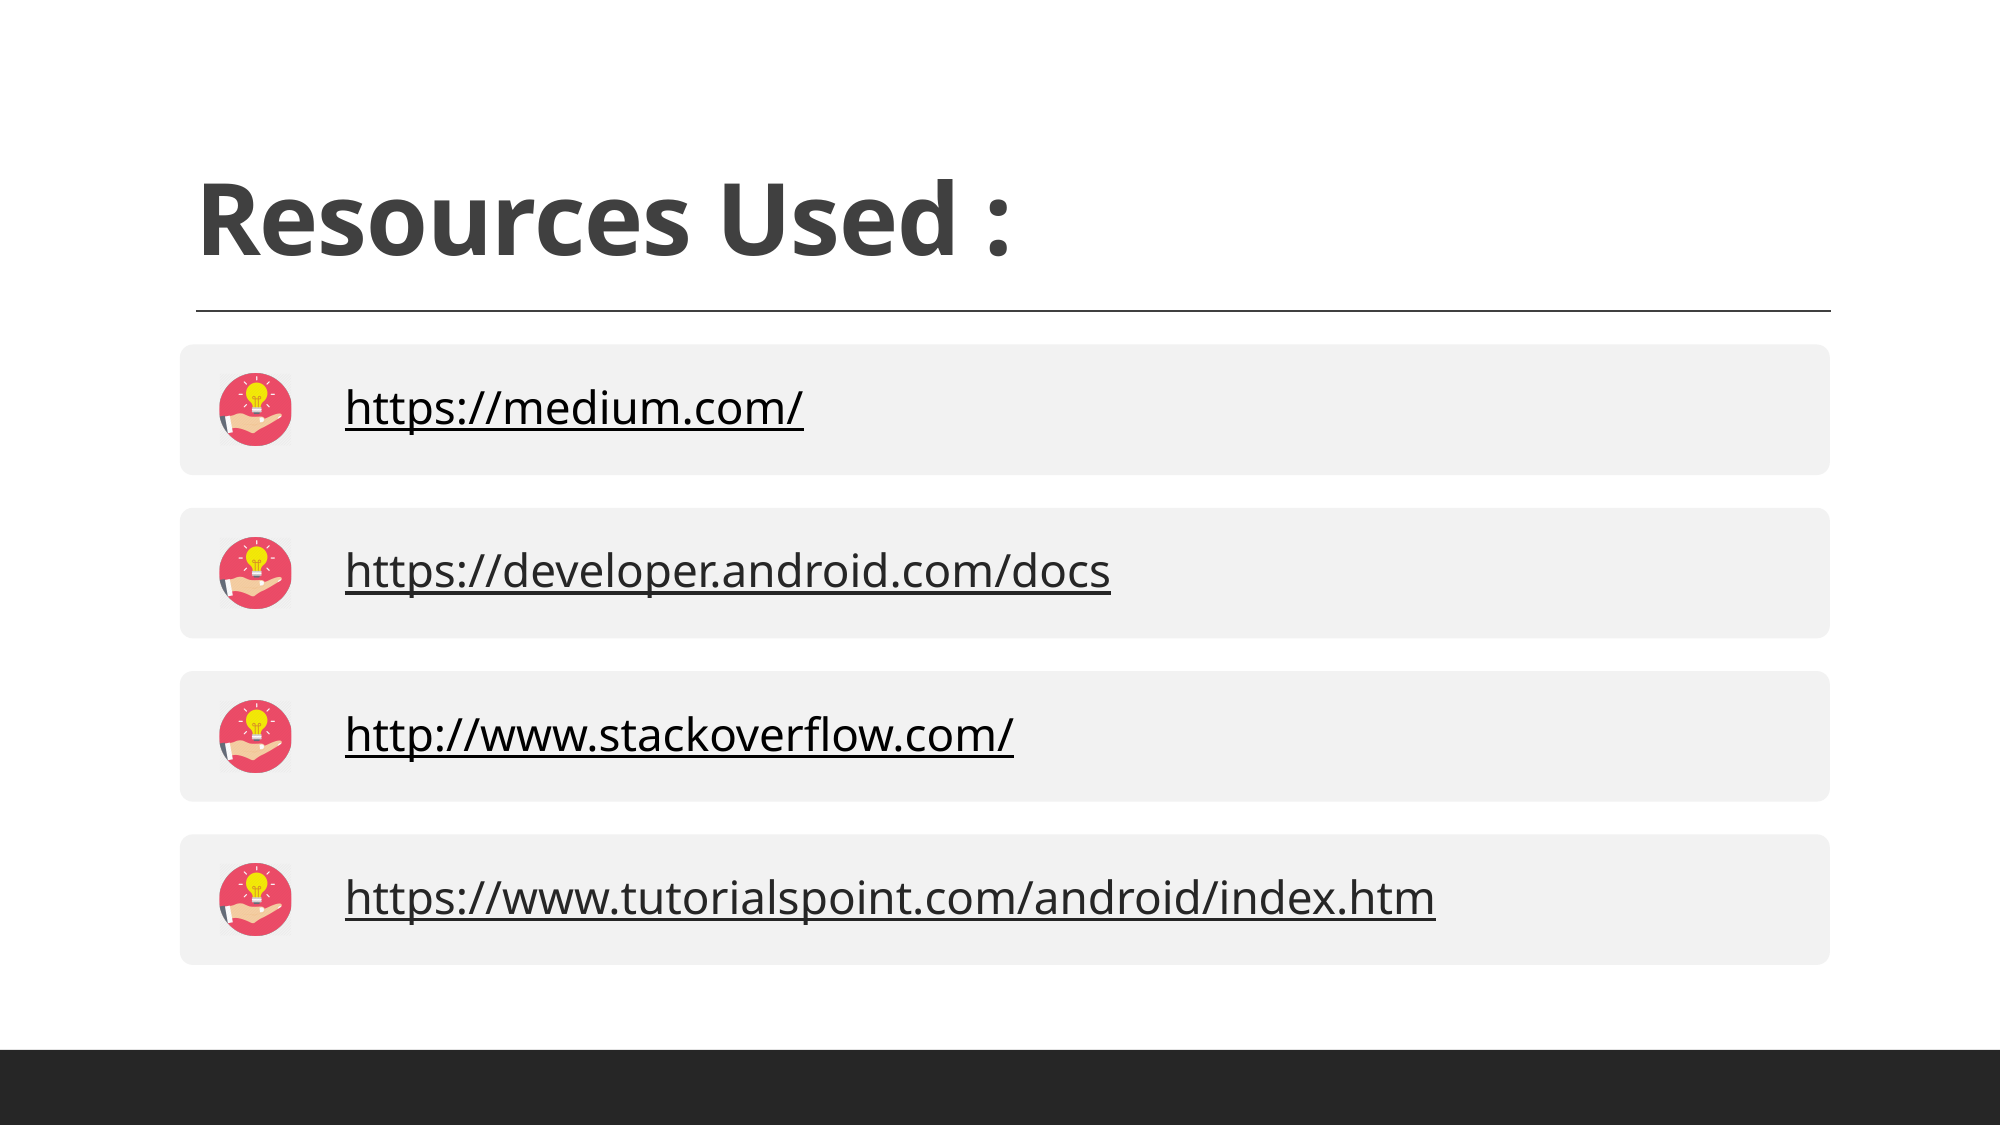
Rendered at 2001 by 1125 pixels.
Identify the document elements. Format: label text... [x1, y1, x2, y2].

text_box Resources Used : [179, 46, 1830, 285]
text_box [0, 1049, 2000, 1125]
text_box [0, 0, 2000, 1049]
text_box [179, 343, 1831, 966]
